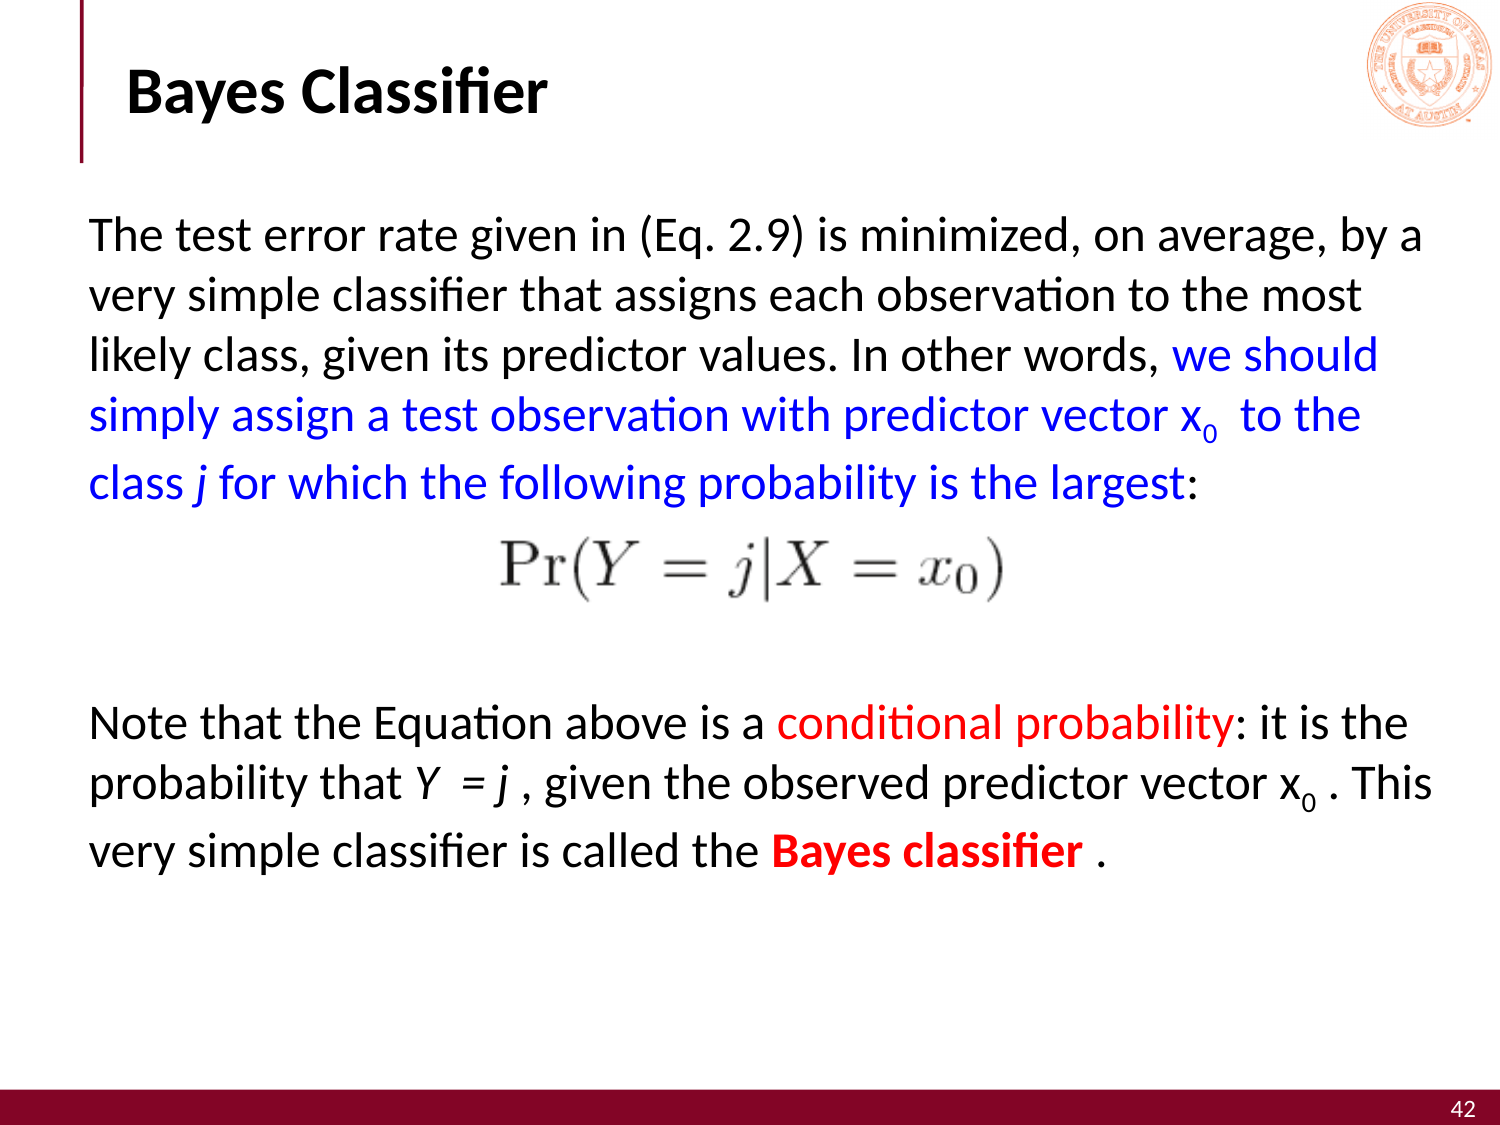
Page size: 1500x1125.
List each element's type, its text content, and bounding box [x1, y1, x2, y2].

text_box The test error rate given in (Eq. 2.9) is minimized, on average, by a very simple classifier that assigns each observation to the most likely class, given its predictor values. In other words, we should simply assign a test observation with predictor vector x0 to the class j for which the following probability is the largest: Note that the Equation above is a conditional probability: it is the probability that Y = j , given the observed predictor vector x0 . This very simple classifier is called the Bayes classifier . [73, 193, 1467, 886]
picture [1360, 0, 1498, 140]
title Bayes Classifier [111, 45, 1373, 129]
picture [487, 510, 1011, 613]
slide_number 42 [1141, 1077, 1492, 1125]
